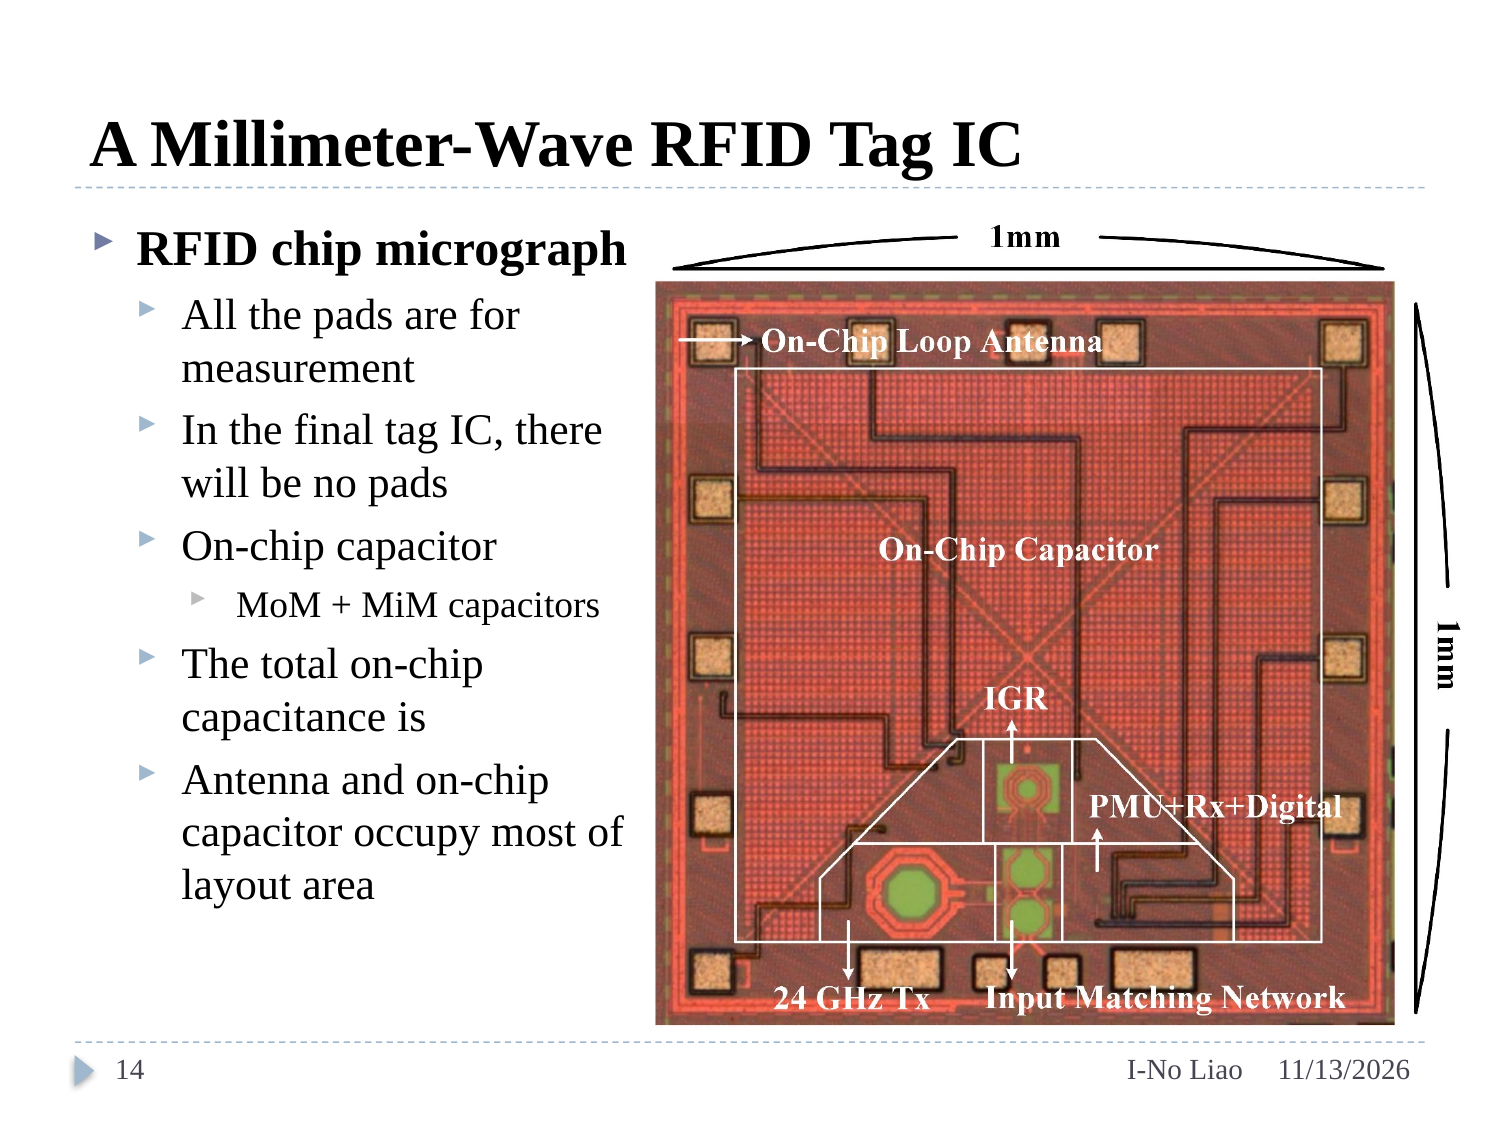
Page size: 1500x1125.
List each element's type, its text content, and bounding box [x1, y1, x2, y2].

slide_number 14 [100, 1042, 426, 1103]
footer I-No Liao [682, 1045, 1258, 1103]
picture [655, 208, 1476, 1033]
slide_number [1258, 1045, 1426, 1103]
title A Millimeter-Wave RFID Tag IC [75, 24, 1425, 188]
